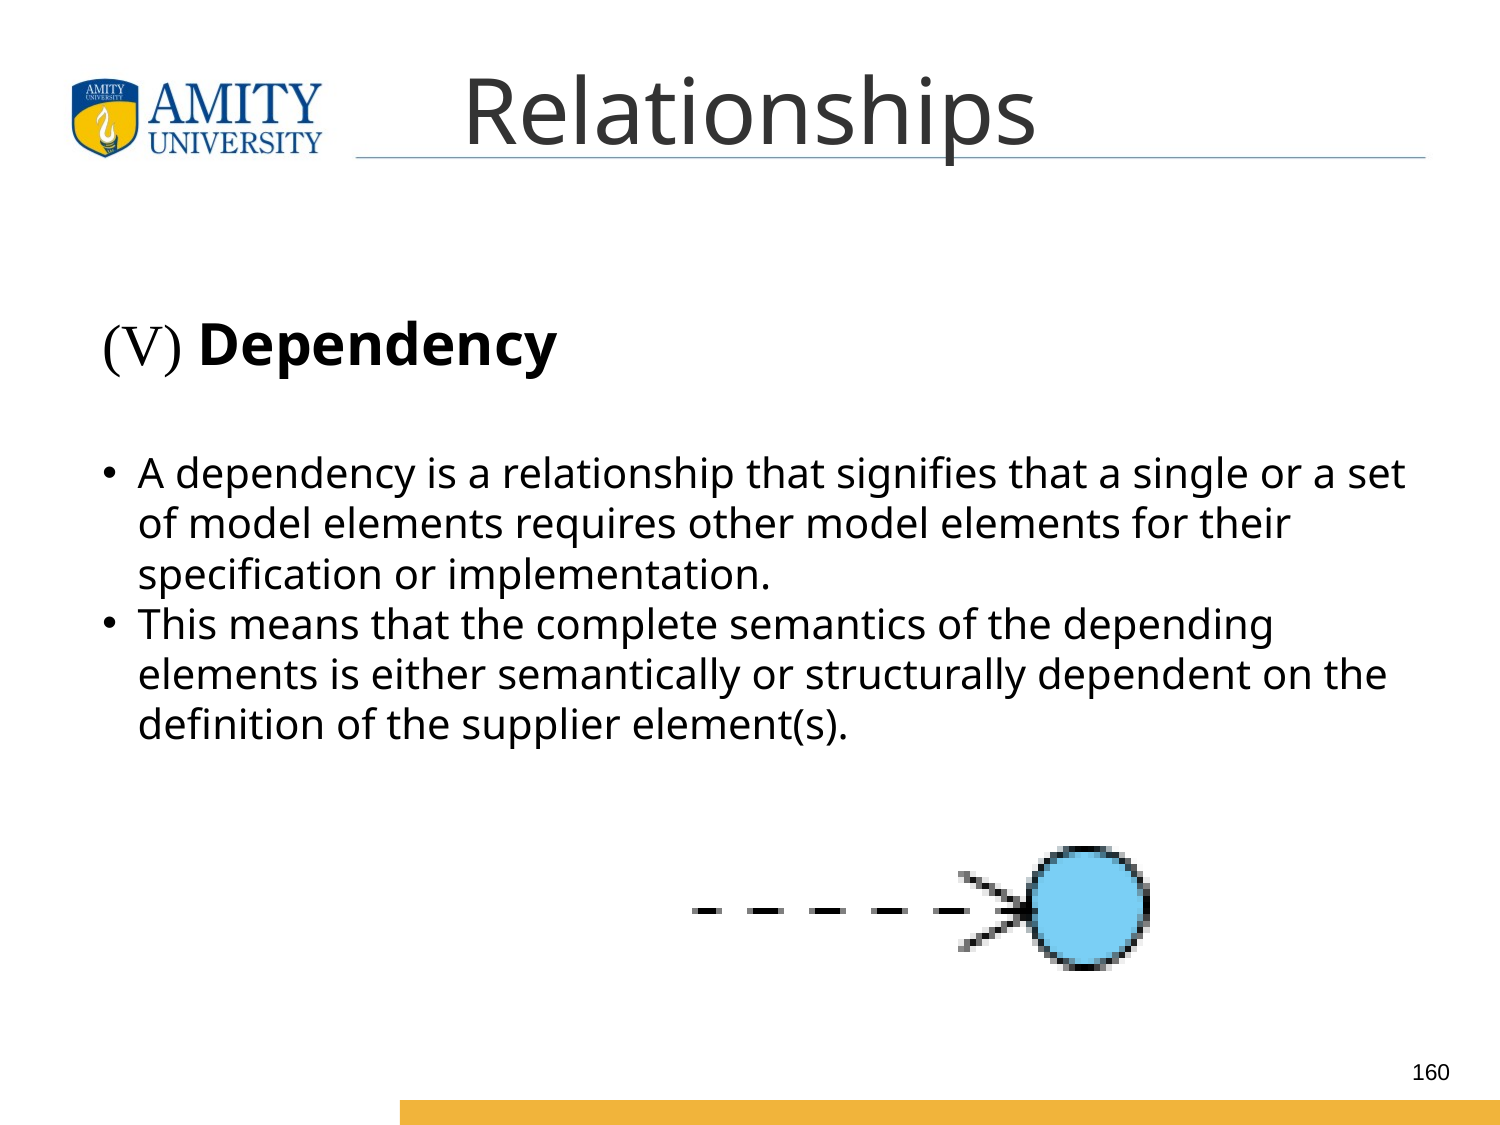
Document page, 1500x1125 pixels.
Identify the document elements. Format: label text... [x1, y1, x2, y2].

picture [0, 0, 1500, 188]
slide_number 160 [1115, 1049, 1466, 1125]
picture [691, 846, 1151, 971]
title Relationships [75, 45, 1425, 233]
text_box (V) Dependency A dependency is a relationship that signifies that a single or a set of model elements requires other model elements for their specification or implementation. This means that the complete semantics of the depending elements is either semantically or structurally dependent on the definition of the supplier element(s). [87, 299, 1441, 1005]
